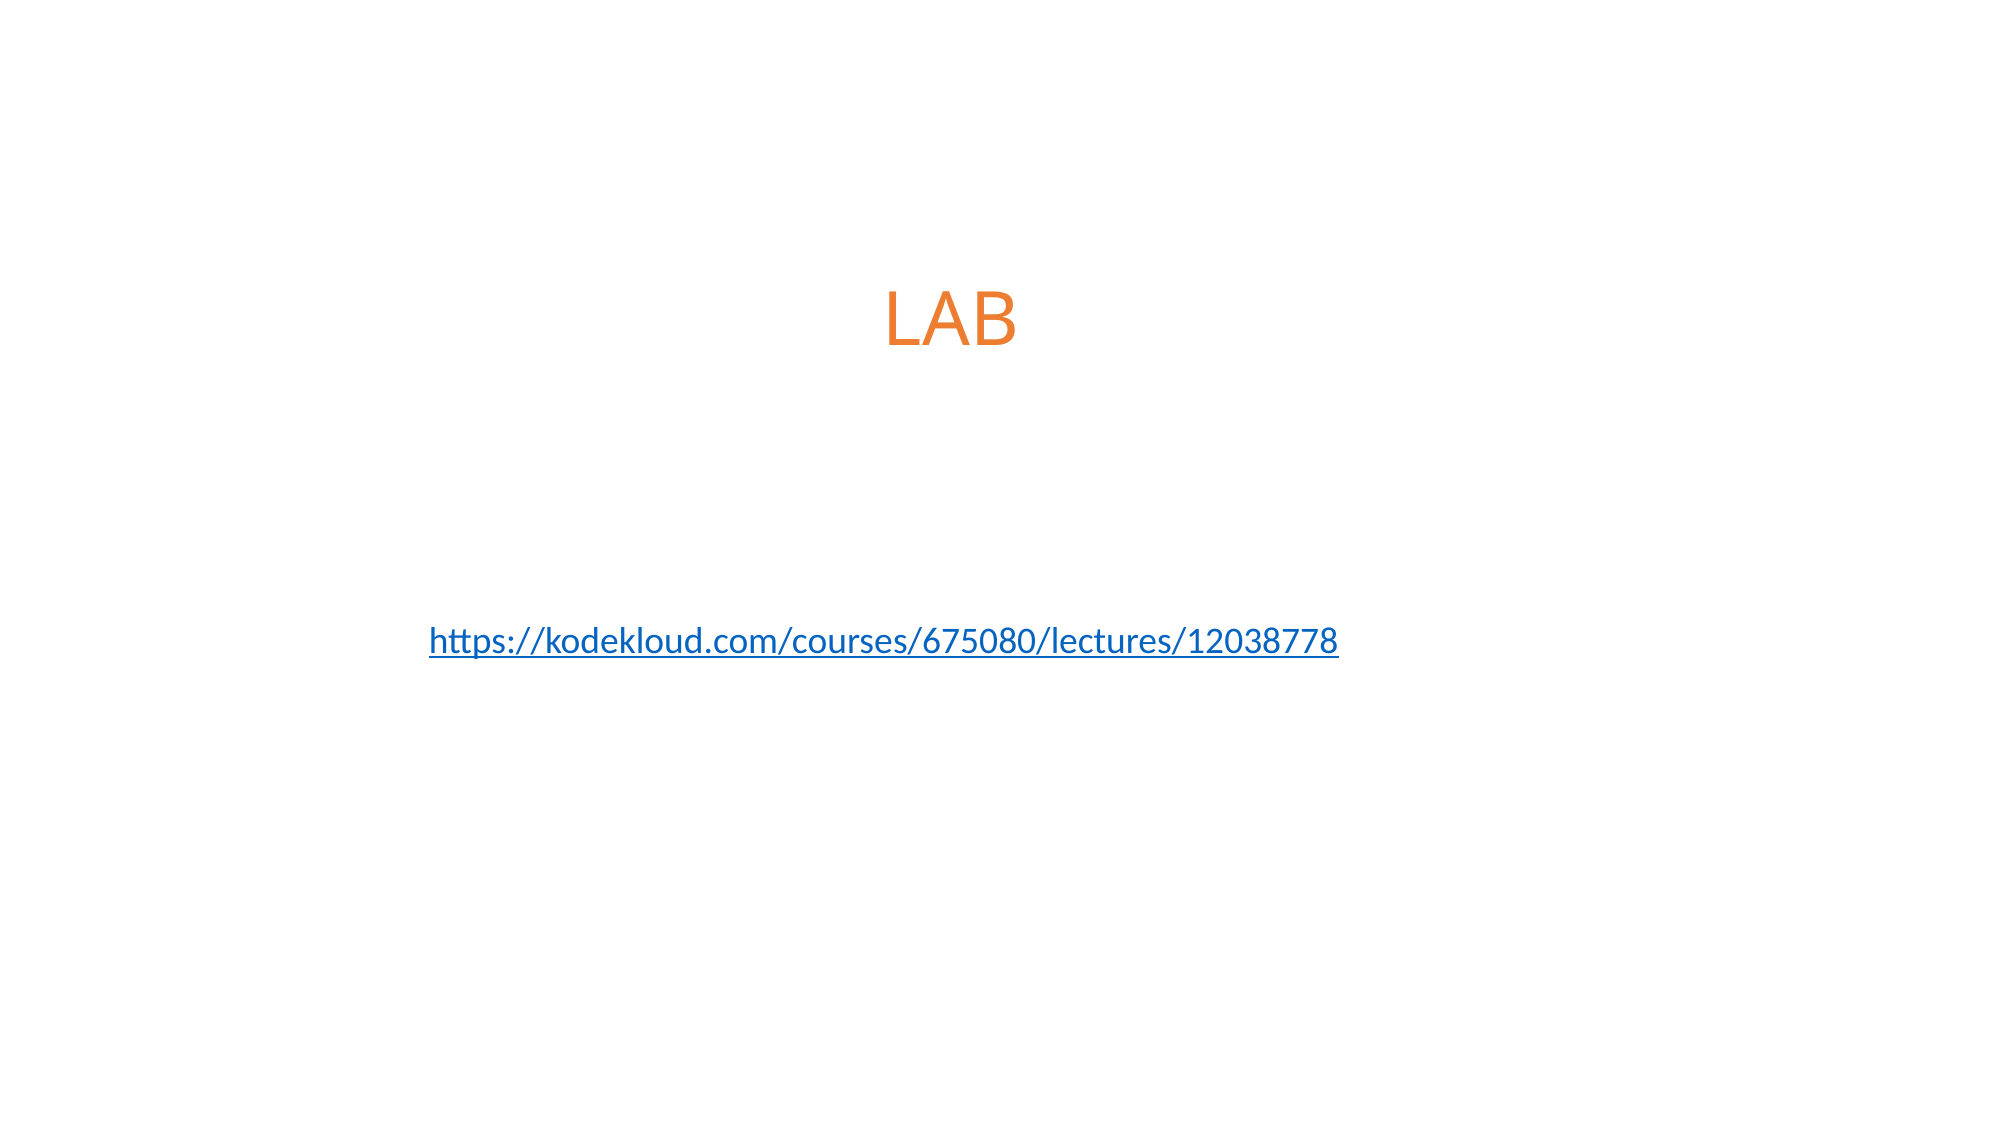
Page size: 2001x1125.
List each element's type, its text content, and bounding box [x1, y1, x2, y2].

text_box LAB [90, 263, 1812, 368]
text_box https://kodekloud.com/courses/675080/lectures/12038778 [414, 608, 1635, 668]
